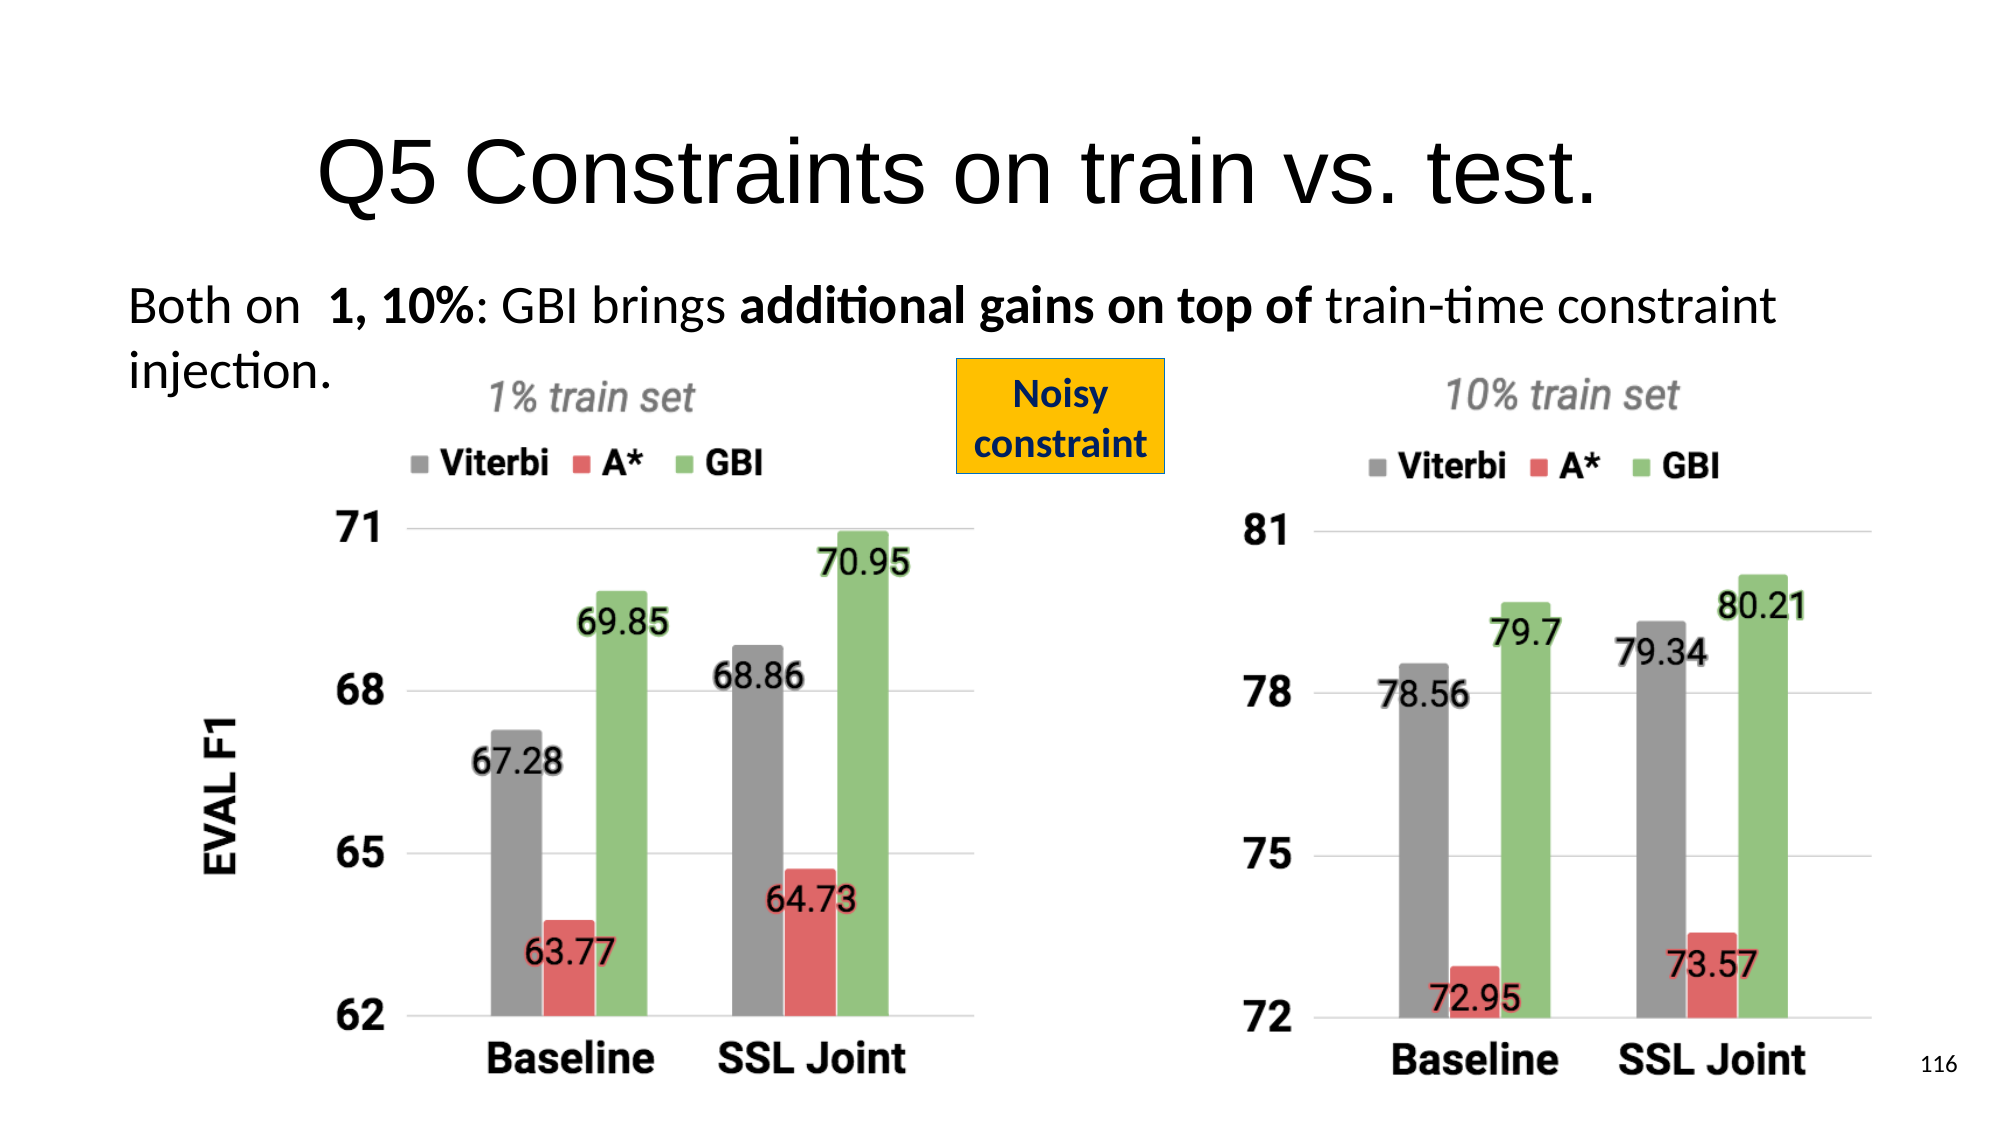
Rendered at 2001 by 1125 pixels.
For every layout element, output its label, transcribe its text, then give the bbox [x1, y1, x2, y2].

picture [1222, 439, 1901, 1112]
title Q5 Constraints on train vs. test. [301, 97, 1750, 223]
text_box Noisy constraint [956, 358, 1165, 474]
text_box Both on 1, 10%: GBI brings additional gains on top of train-time constraint injection. [113, 262, 2000, 407]
picture [1425, 363, 1699, 426]
picture [171, 358, 1000, 1112]
slide_number 115 [1904, 1019, 1974, 1106]
